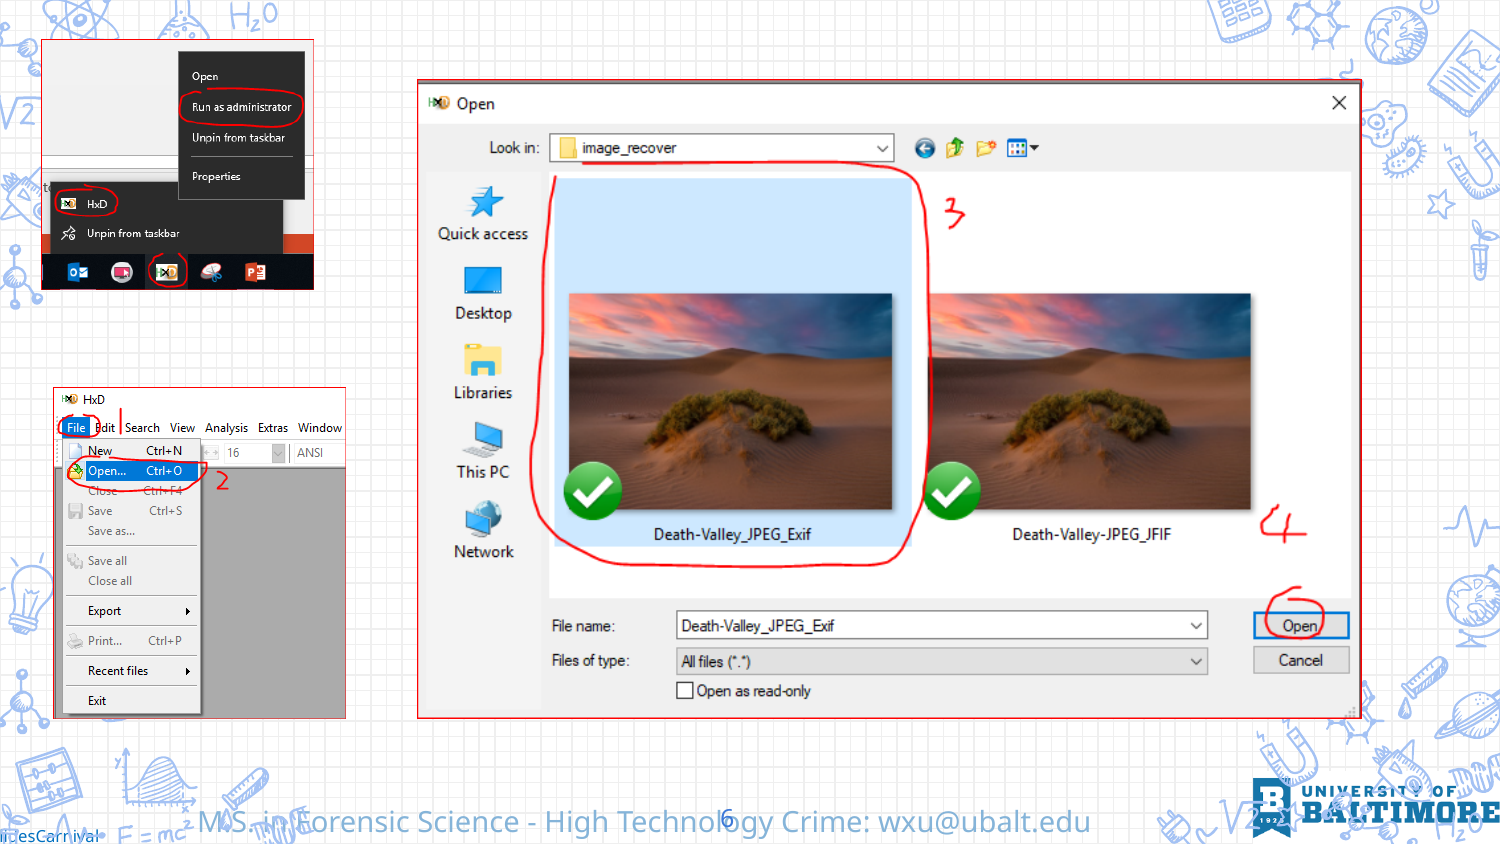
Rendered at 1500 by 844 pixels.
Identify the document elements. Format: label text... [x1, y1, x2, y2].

picture [1481, 771, 1489, 788]
picture [1375, 780, 1390, 791]
picture [1405, 773, 1430, 800]
picture [1479, 779, 1483, 790]
picture [1342, 796, 1349, 806]
picture [1354, 819, 1361, 827]
picture [416, 79, 1362, 719]
picture [1471, 771, 1479, 786]
picture [1253, 771, 1500, 844]
picture [1408, 786, 1417, 792]
slide_number 6 [705, 796, 795, 844]
picture [1381, 771, 1421, 792]
picture [1388, 823, 1396, 835]
picture [52, 387, 346, 719]
picture [1283, 771, 1308, 783]
picture [41, 39, 314, 291]
